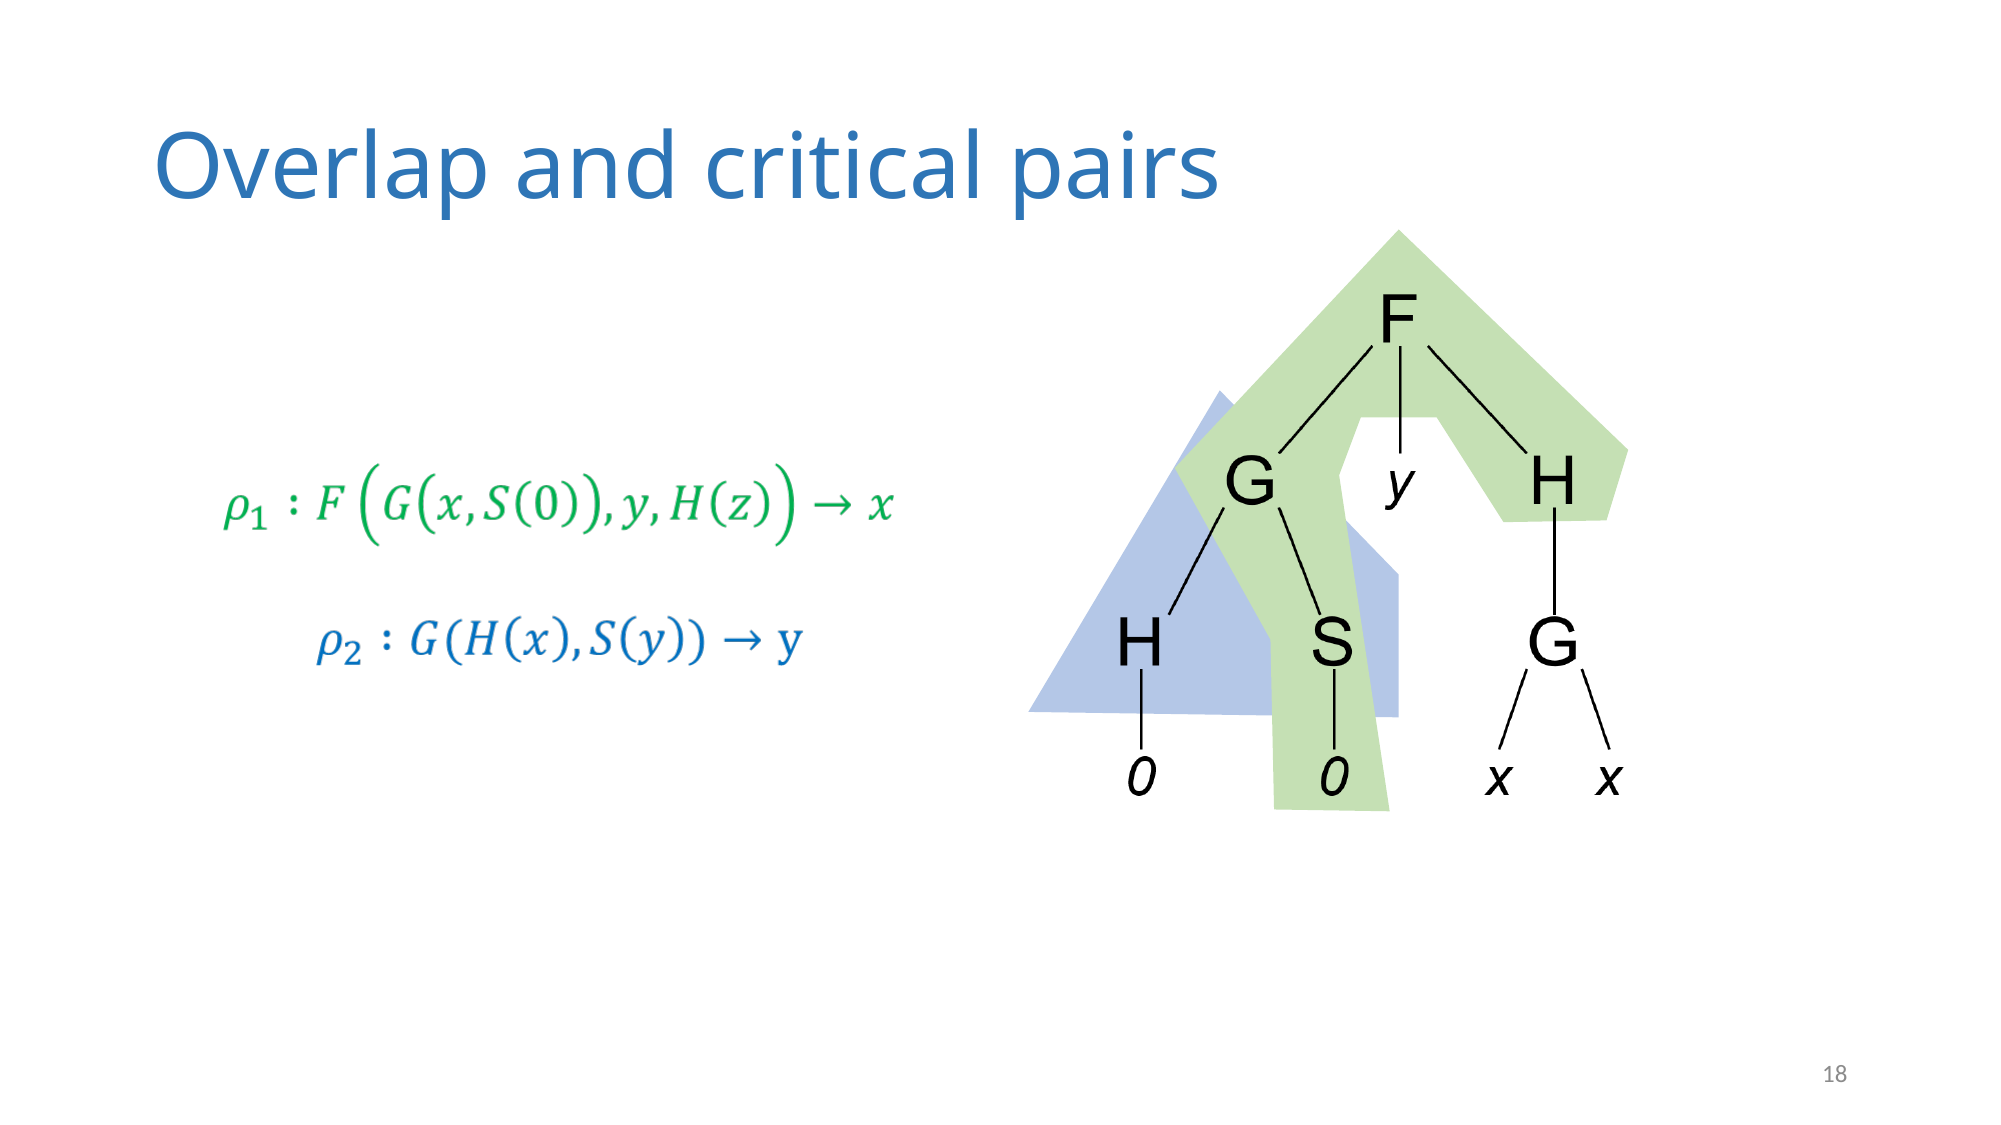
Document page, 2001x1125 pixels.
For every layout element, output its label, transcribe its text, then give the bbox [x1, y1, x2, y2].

text_box Overlap and critical pairs [137, 59, 1863, 278]
text_box <number> [1412, 1042, 1863, 1103]
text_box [1028, 229, 1638, 812]
text_box [119, 456, 1000, 669]
